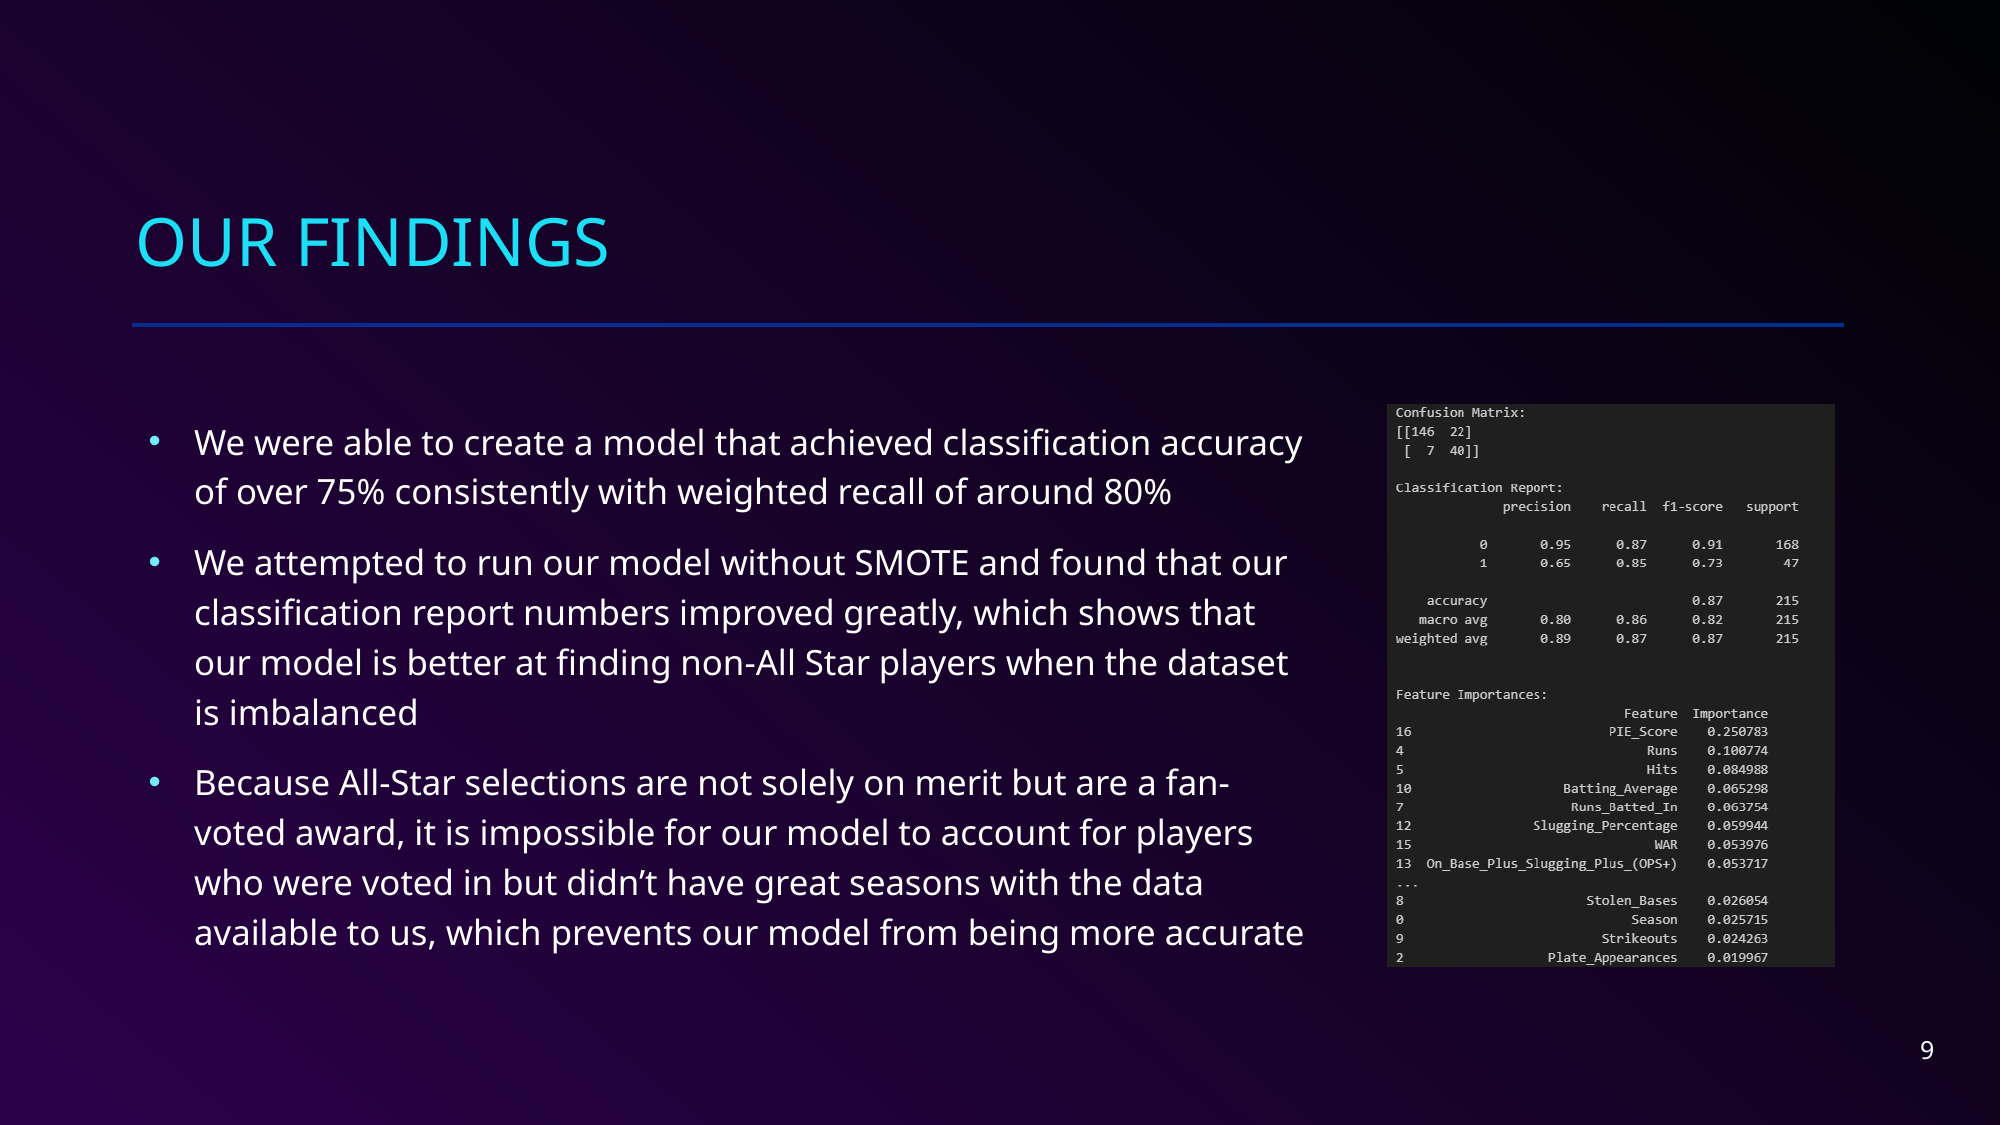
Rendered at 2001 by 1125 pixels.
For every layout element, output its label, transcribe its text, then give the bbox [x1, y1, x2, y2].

picture [1387, 404, 1835, 967]
list We were able to create a model that achieved classification accuracy of over 75% consistently with weighted recall of around 80% We attempted to run our model without SMOTE and found that our classification report numbers improved greatly, which shows that our model is better at finding non-All Star players when the dataset is imbalanced Because All-Star selections are not solely on merit but are a fan-voted award, it is impossible for our model to account for players who were voted in but didn’t have great seasons with the data available to us, which prevents our model from being more accurate [133, 404, 1332, 967]
slide_number 9 [1499, 1021, 1950, 1082]
title Our findings [120, 71, 1846, 289]
